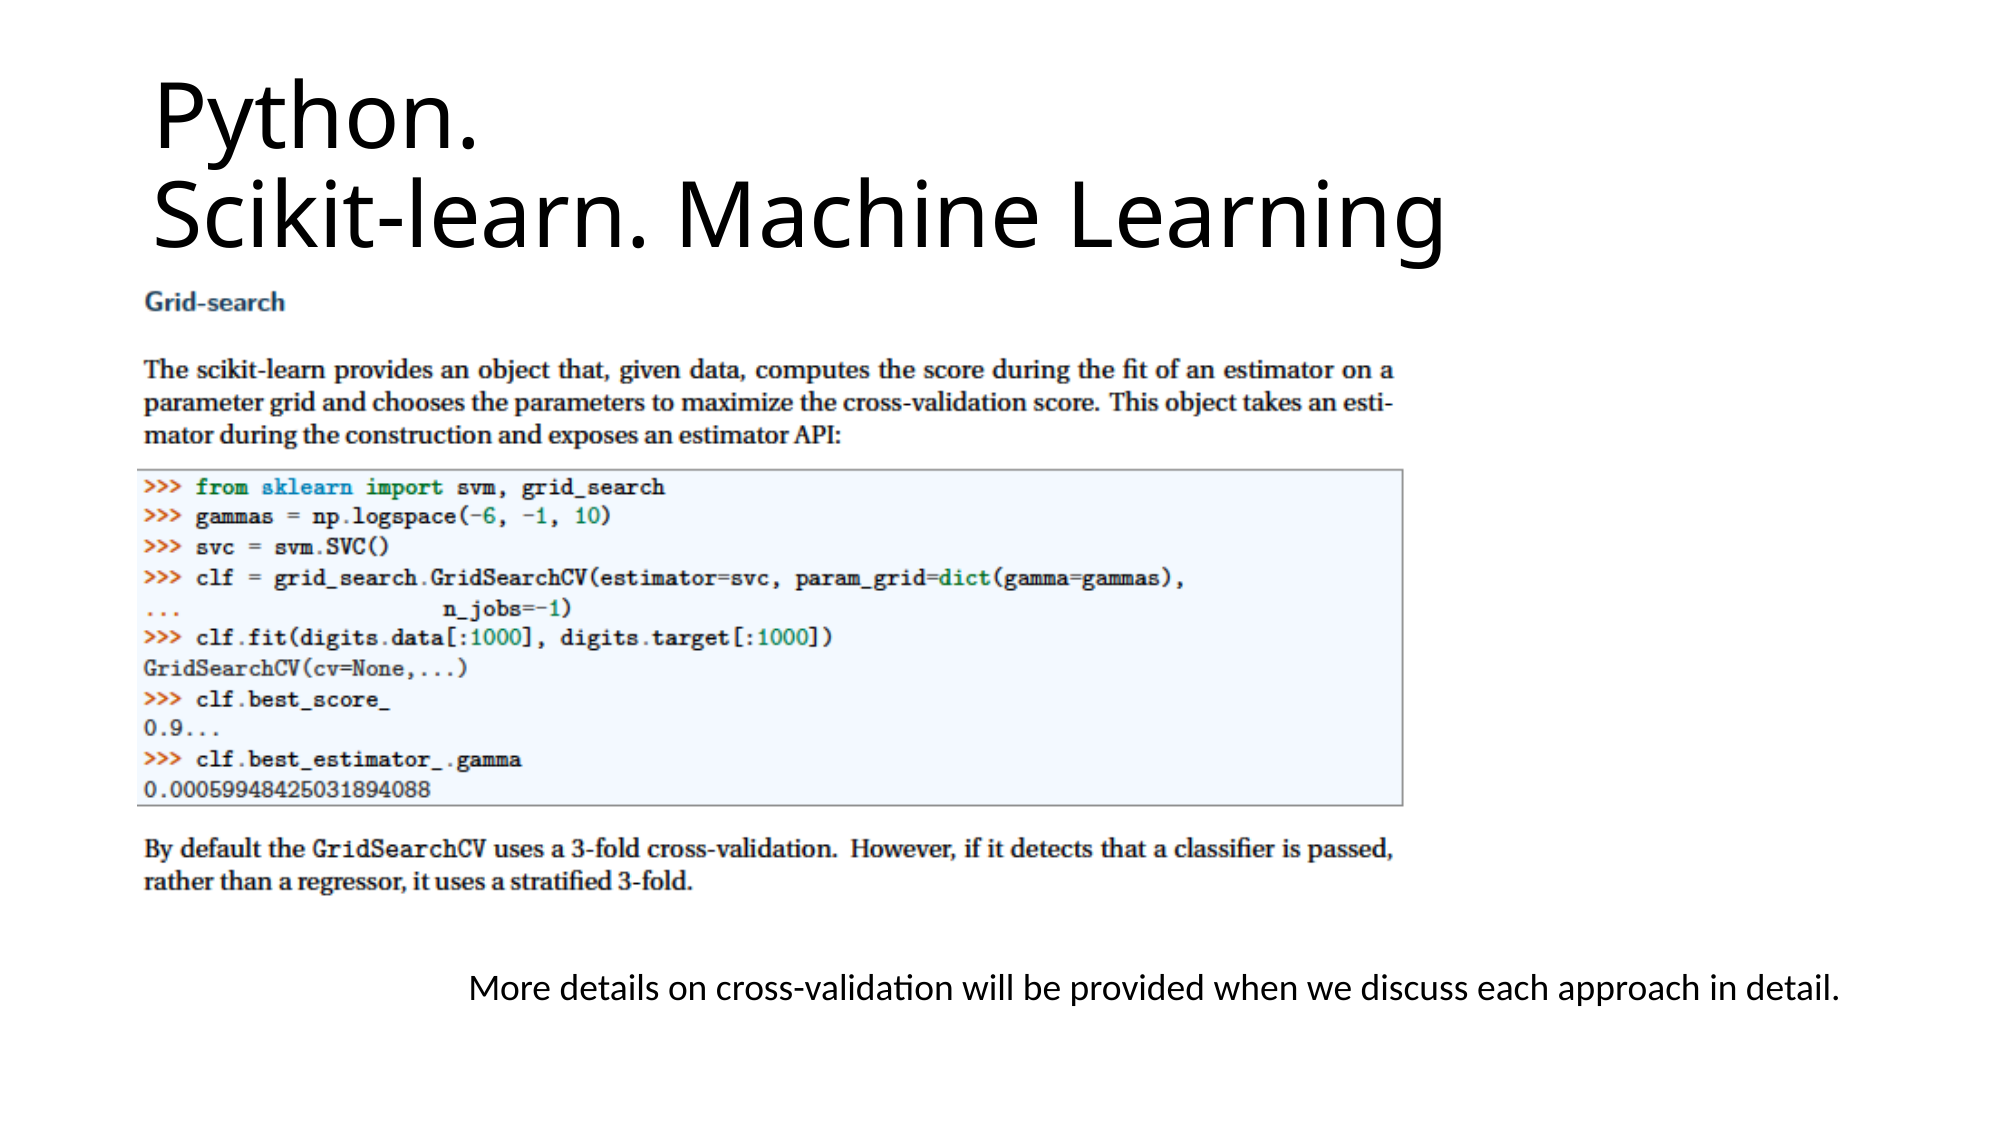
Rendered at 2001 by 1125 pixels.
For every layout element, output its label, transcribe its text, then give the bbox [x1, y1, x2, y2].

title Python. Scikit-learn. Machine Learning [137, 59, 1863, 278]
picture [137, 277, 1413, 903]
text_box More details on cross-validation will be provided when we discuss each approach in detail. [453, 955, 1858, 1016]
